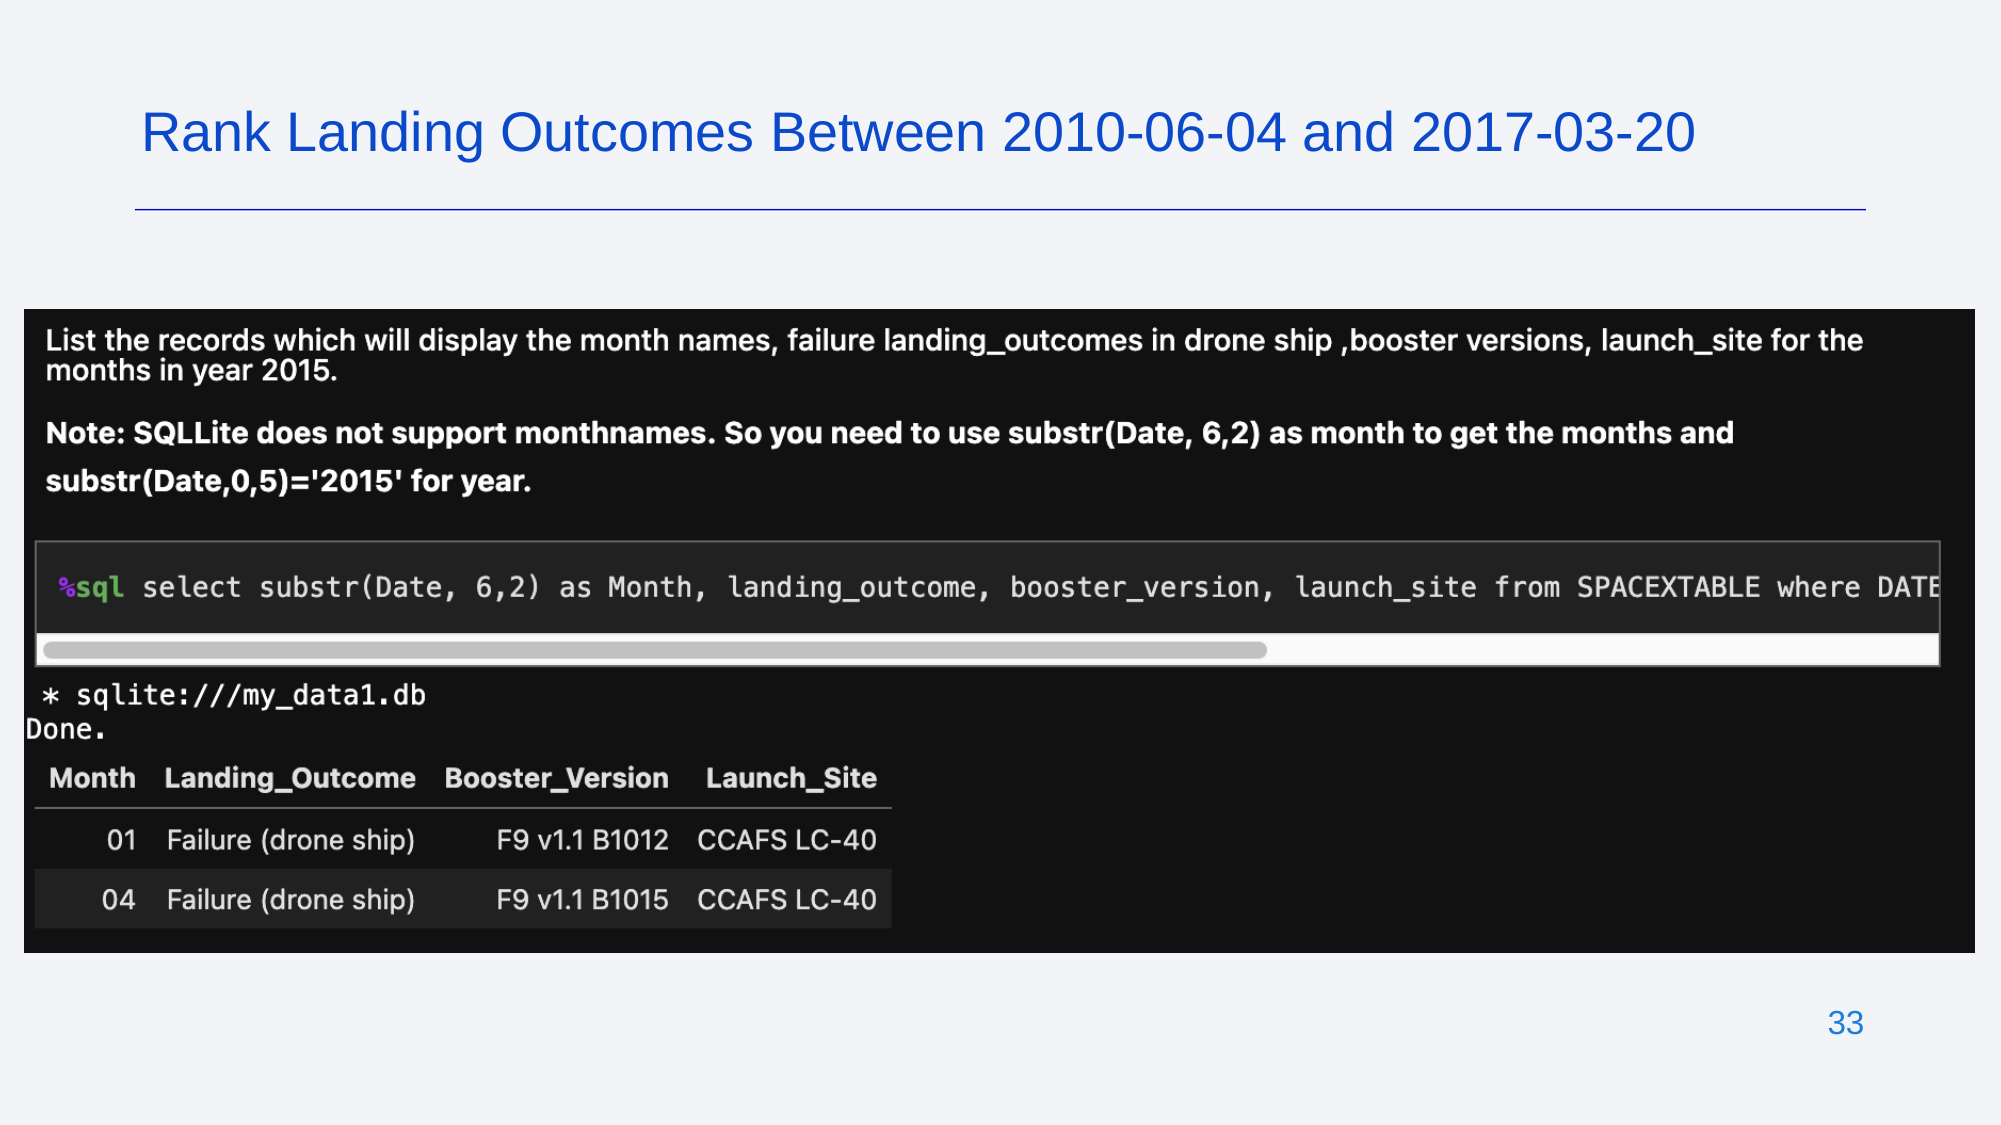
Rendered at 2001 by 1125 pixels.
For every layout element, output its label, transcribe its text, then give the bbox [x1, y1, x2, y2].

slide_number ‹#› [1429, 988, 1880, 1055]
picture [0, 0, 2001, 1125]
text_box Rank Landing Outcomes Between 2010-06-04 and 2017-03-20 [126, 88, 1852, 179]
